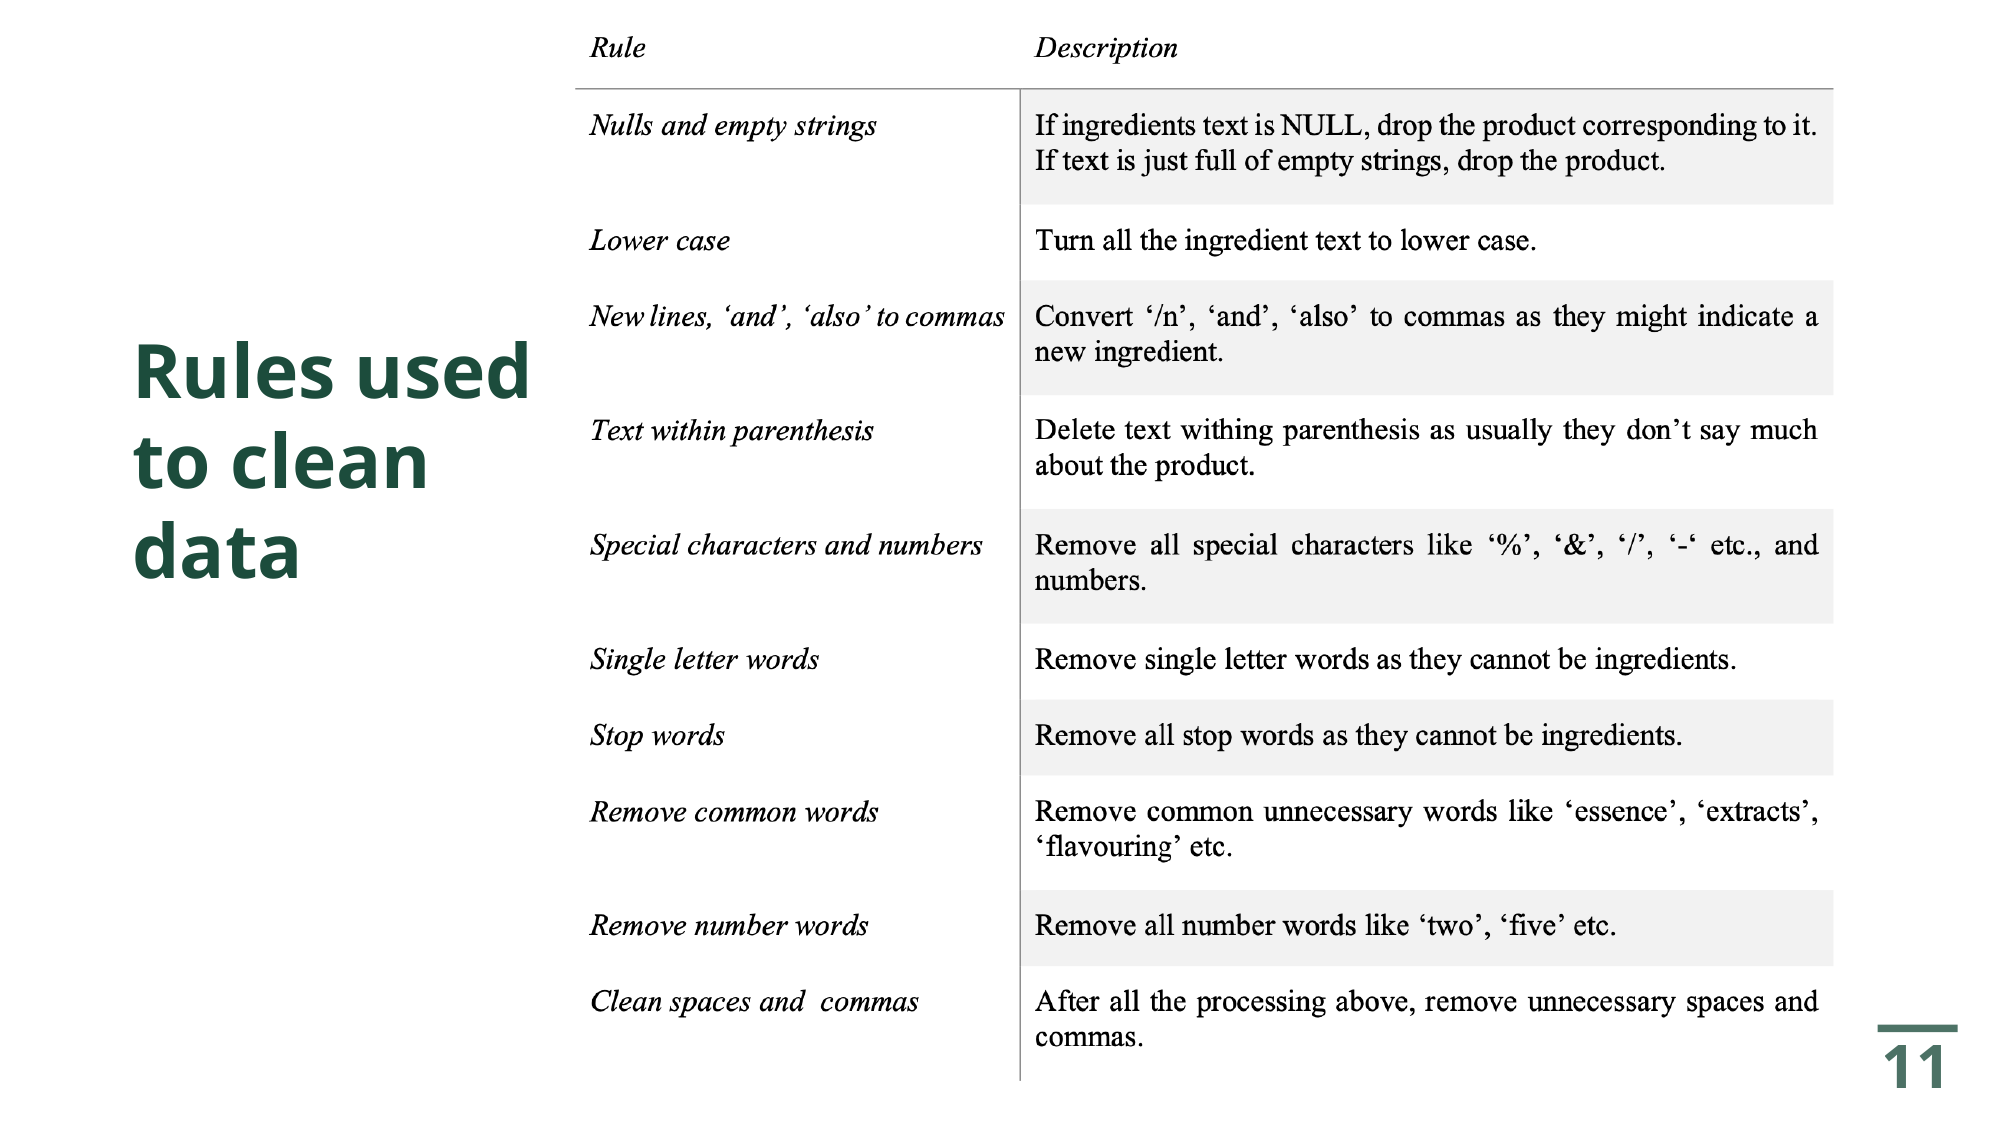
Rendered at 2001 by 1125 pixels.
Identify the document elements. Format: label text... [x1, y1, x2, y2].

slide_number 11 [1861, 1013, 1972, 1125]
picture [549, 14, 1862, 1111]
text_box Rules used to clean data [117, 316, 549, 602]
